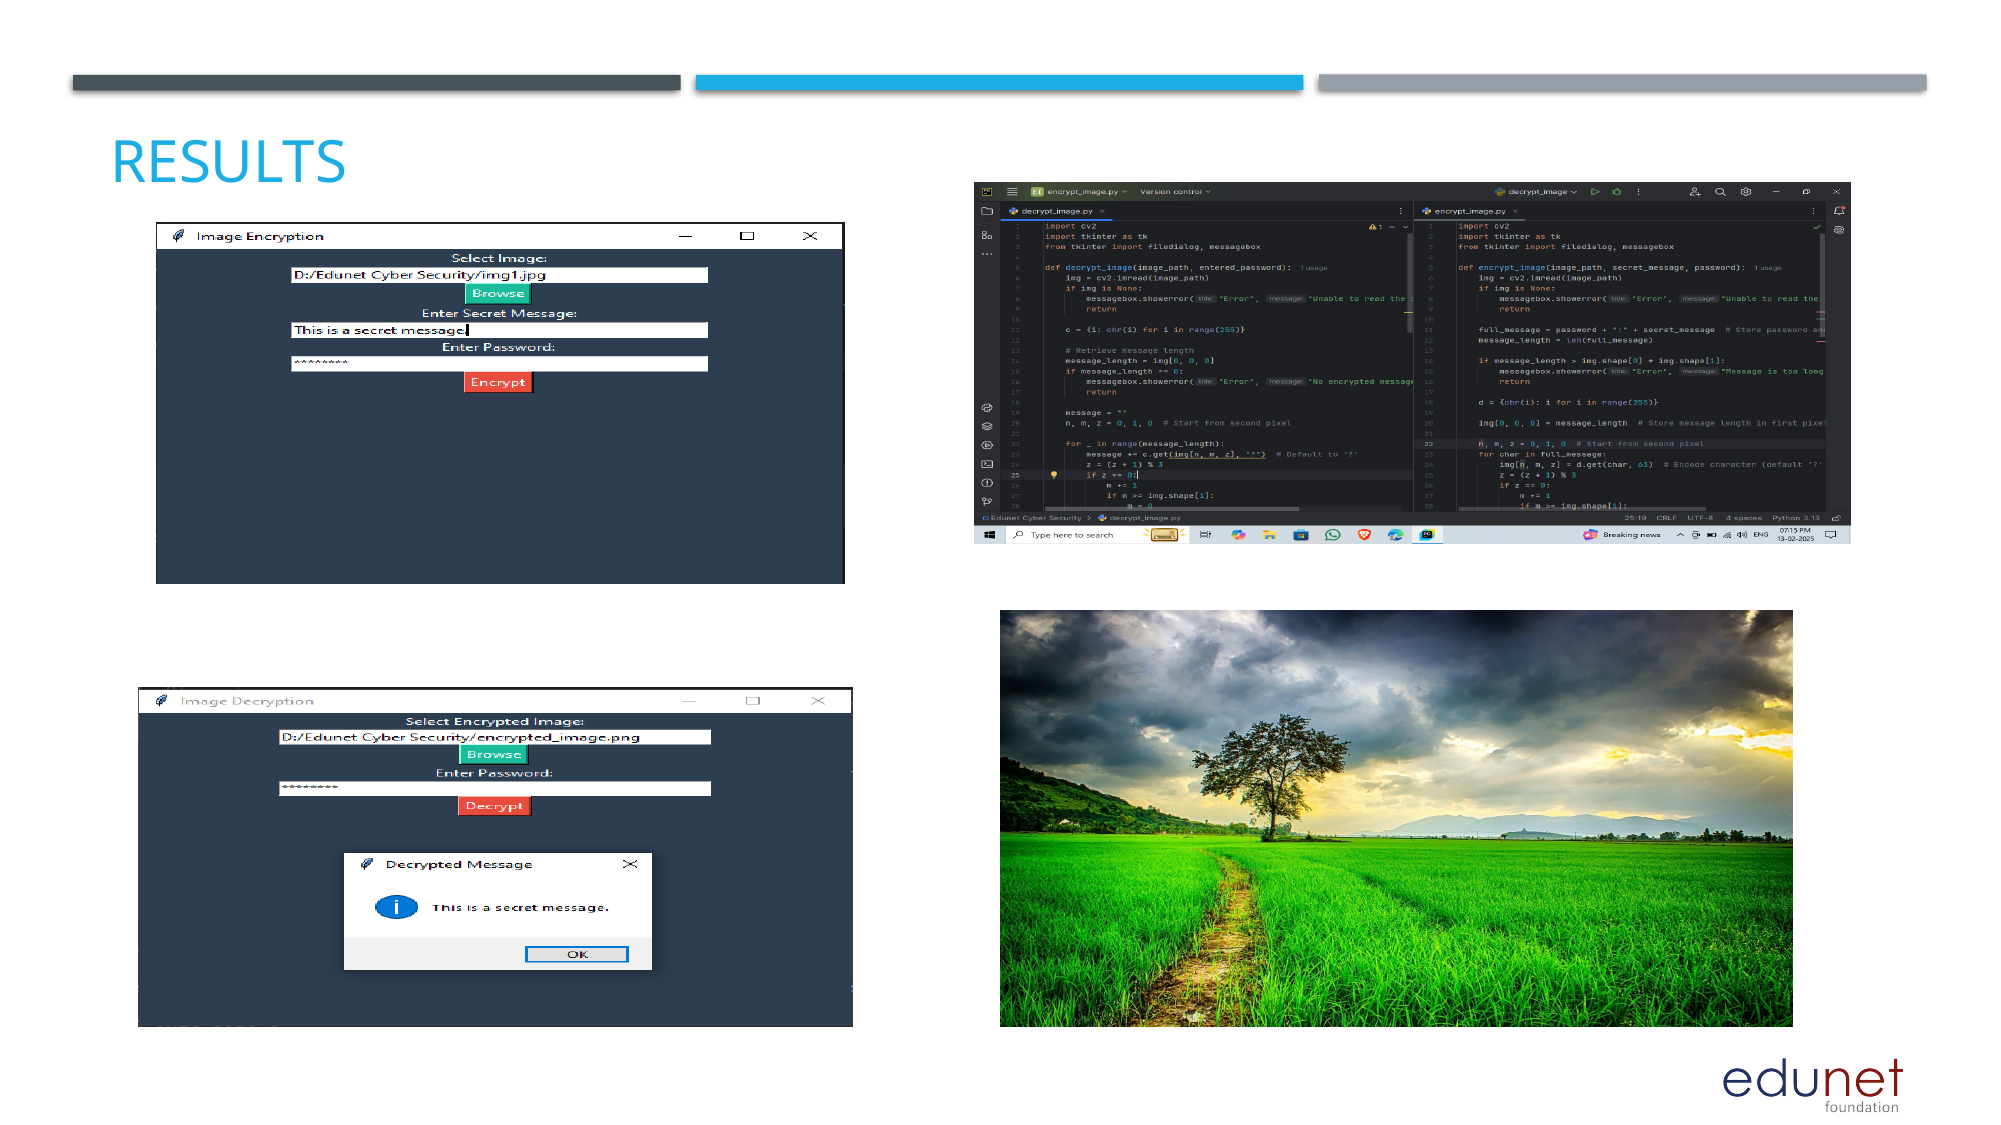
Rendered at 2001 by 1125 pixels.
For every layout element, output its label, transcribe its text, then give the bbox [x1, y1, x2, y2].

picture [138, 687, 853, 1027]
picture [973, 181, 1851, 544]
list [156, 221, 845, 584]
picture [1719, 1056, 1905, 1116]
picture [1000, 610, 1794, 1027]
title Results [95, 115, 1905, 203]
